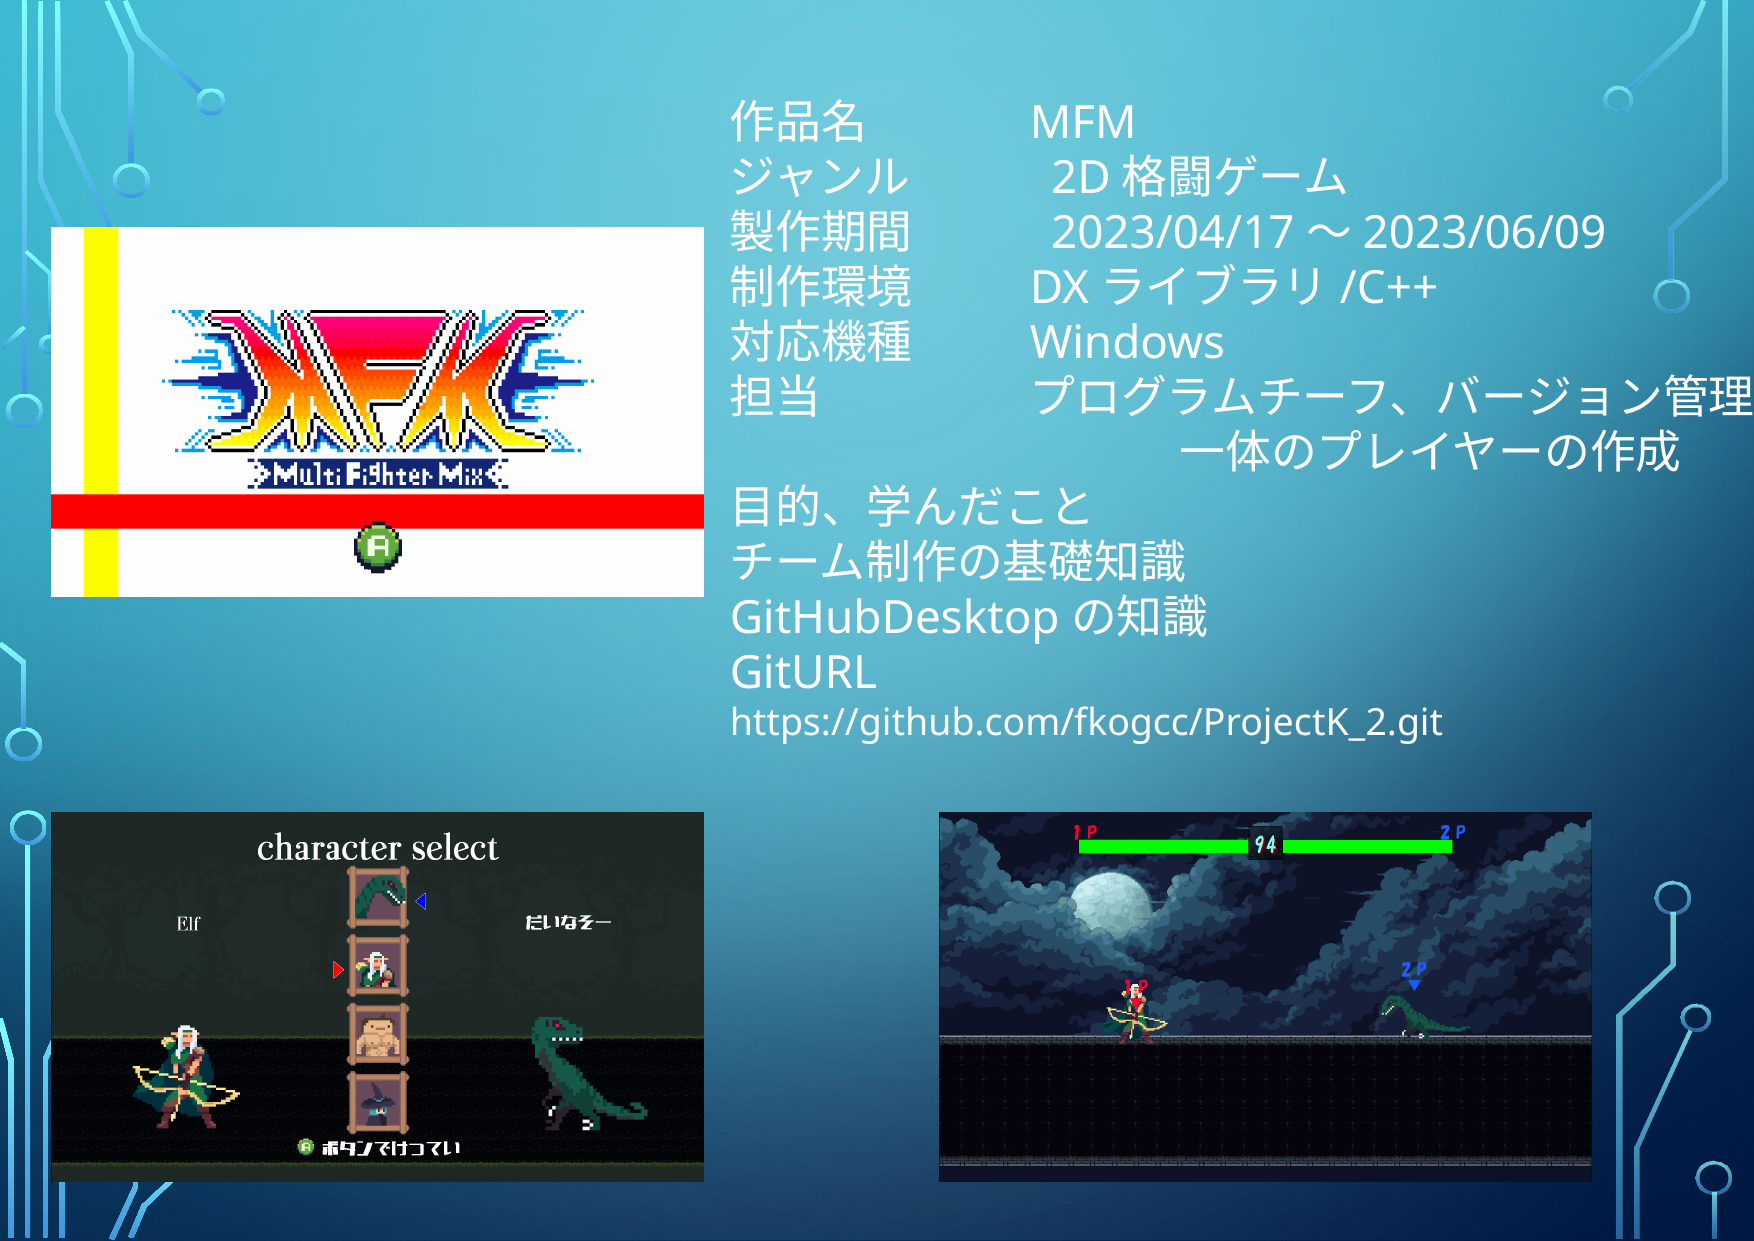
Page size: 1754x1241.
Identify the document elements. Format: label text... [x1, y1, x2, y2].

picture [51, 812, 705, 1182]
picture [51, 227, 705, 597]
text_box 作品名 MFM ジャンル 2D格闘ゲーム 製作期間 2023/04/17～2023/06/09 制作環境 DXライブラリ/C++ 対応機種 Windows 担当 プログラムチーフ、バージョン管理、 一体のプレイヤーの作成 目的、学んだこと チーム制作の基礎知識 GitHubDesktopの知識 GitURL https://github.com/fkogcc/ProjectK_2.git [714, 85, 1754, 751]
picture [939, 812, 1592, 1182]
